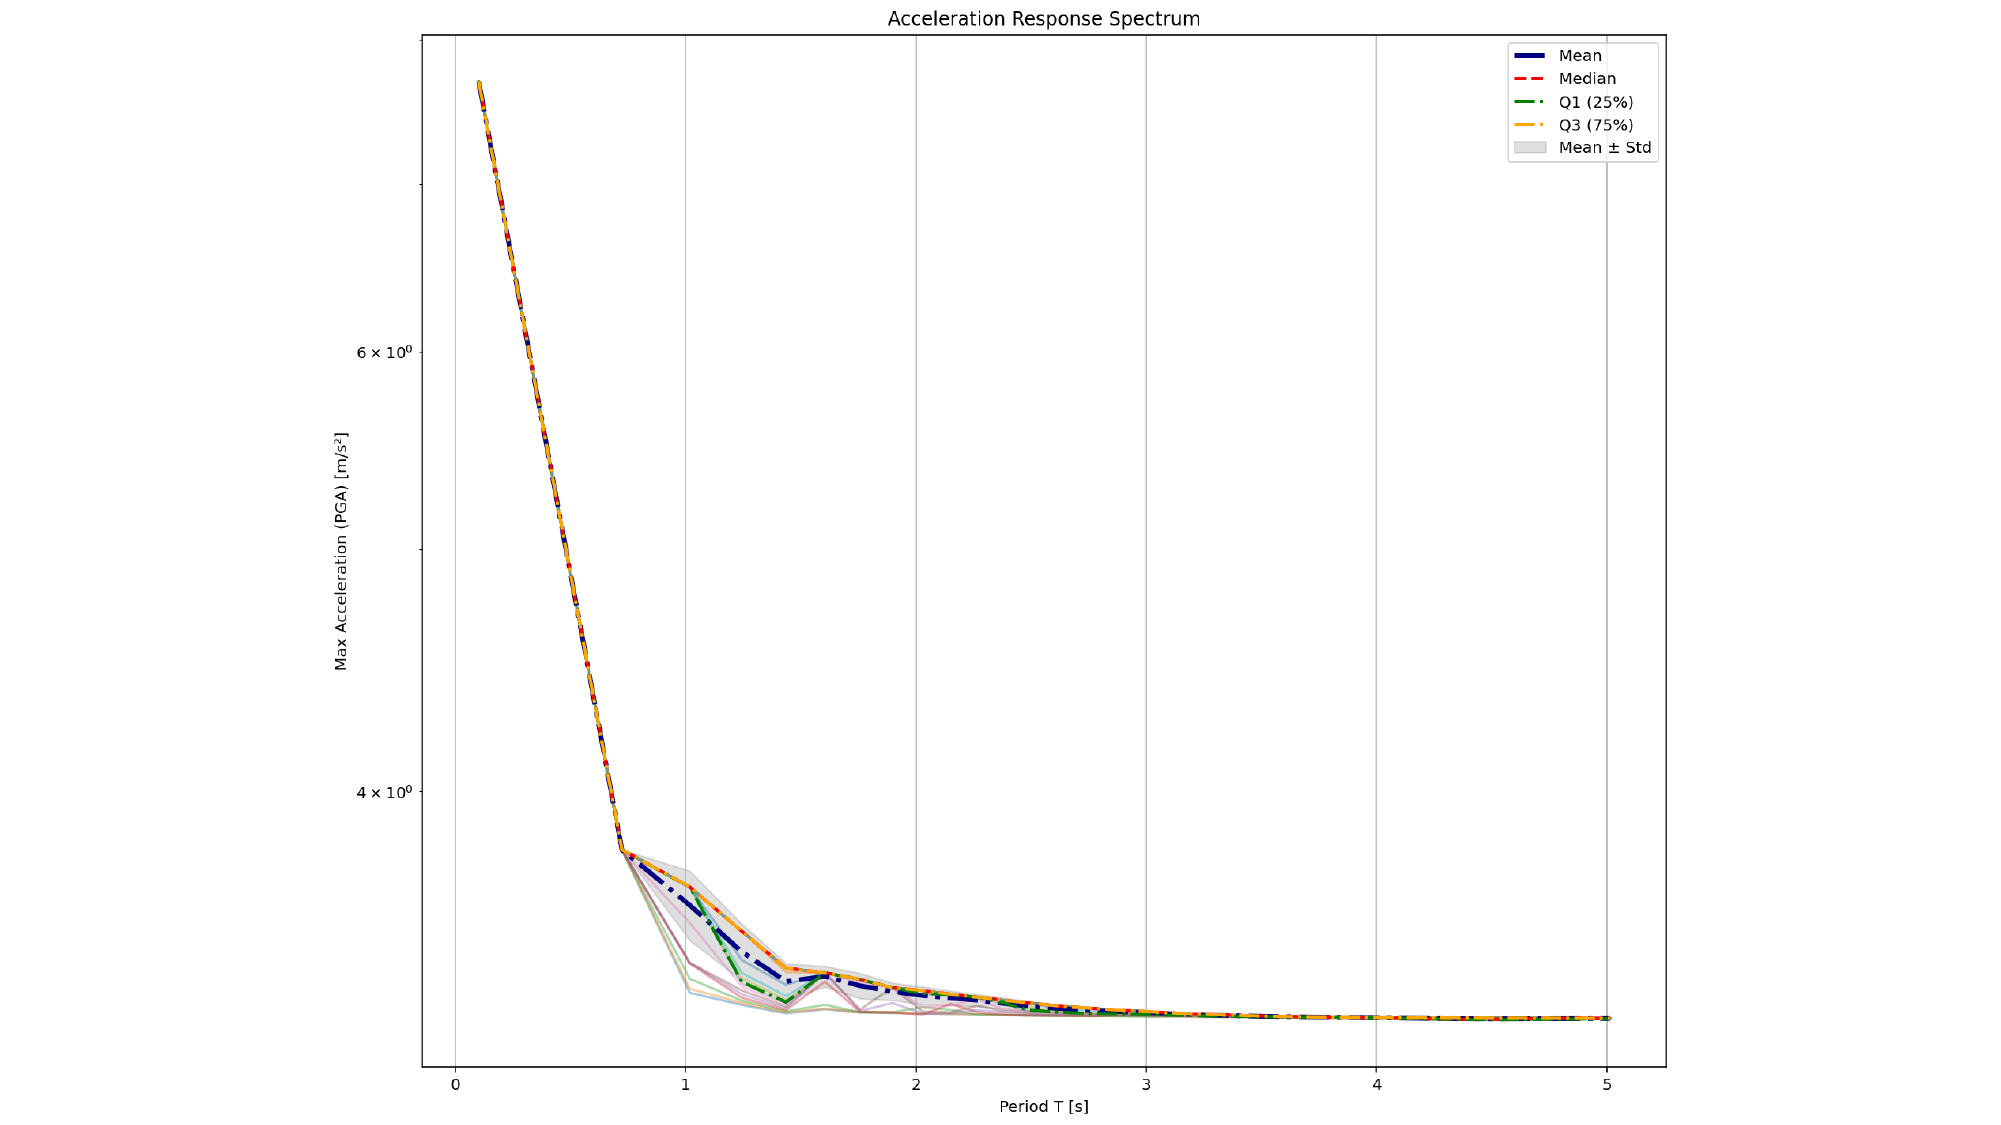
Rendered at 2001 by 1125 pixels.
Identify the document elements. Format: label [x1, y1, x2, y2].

picture [323, 0, 1677, 1125]
